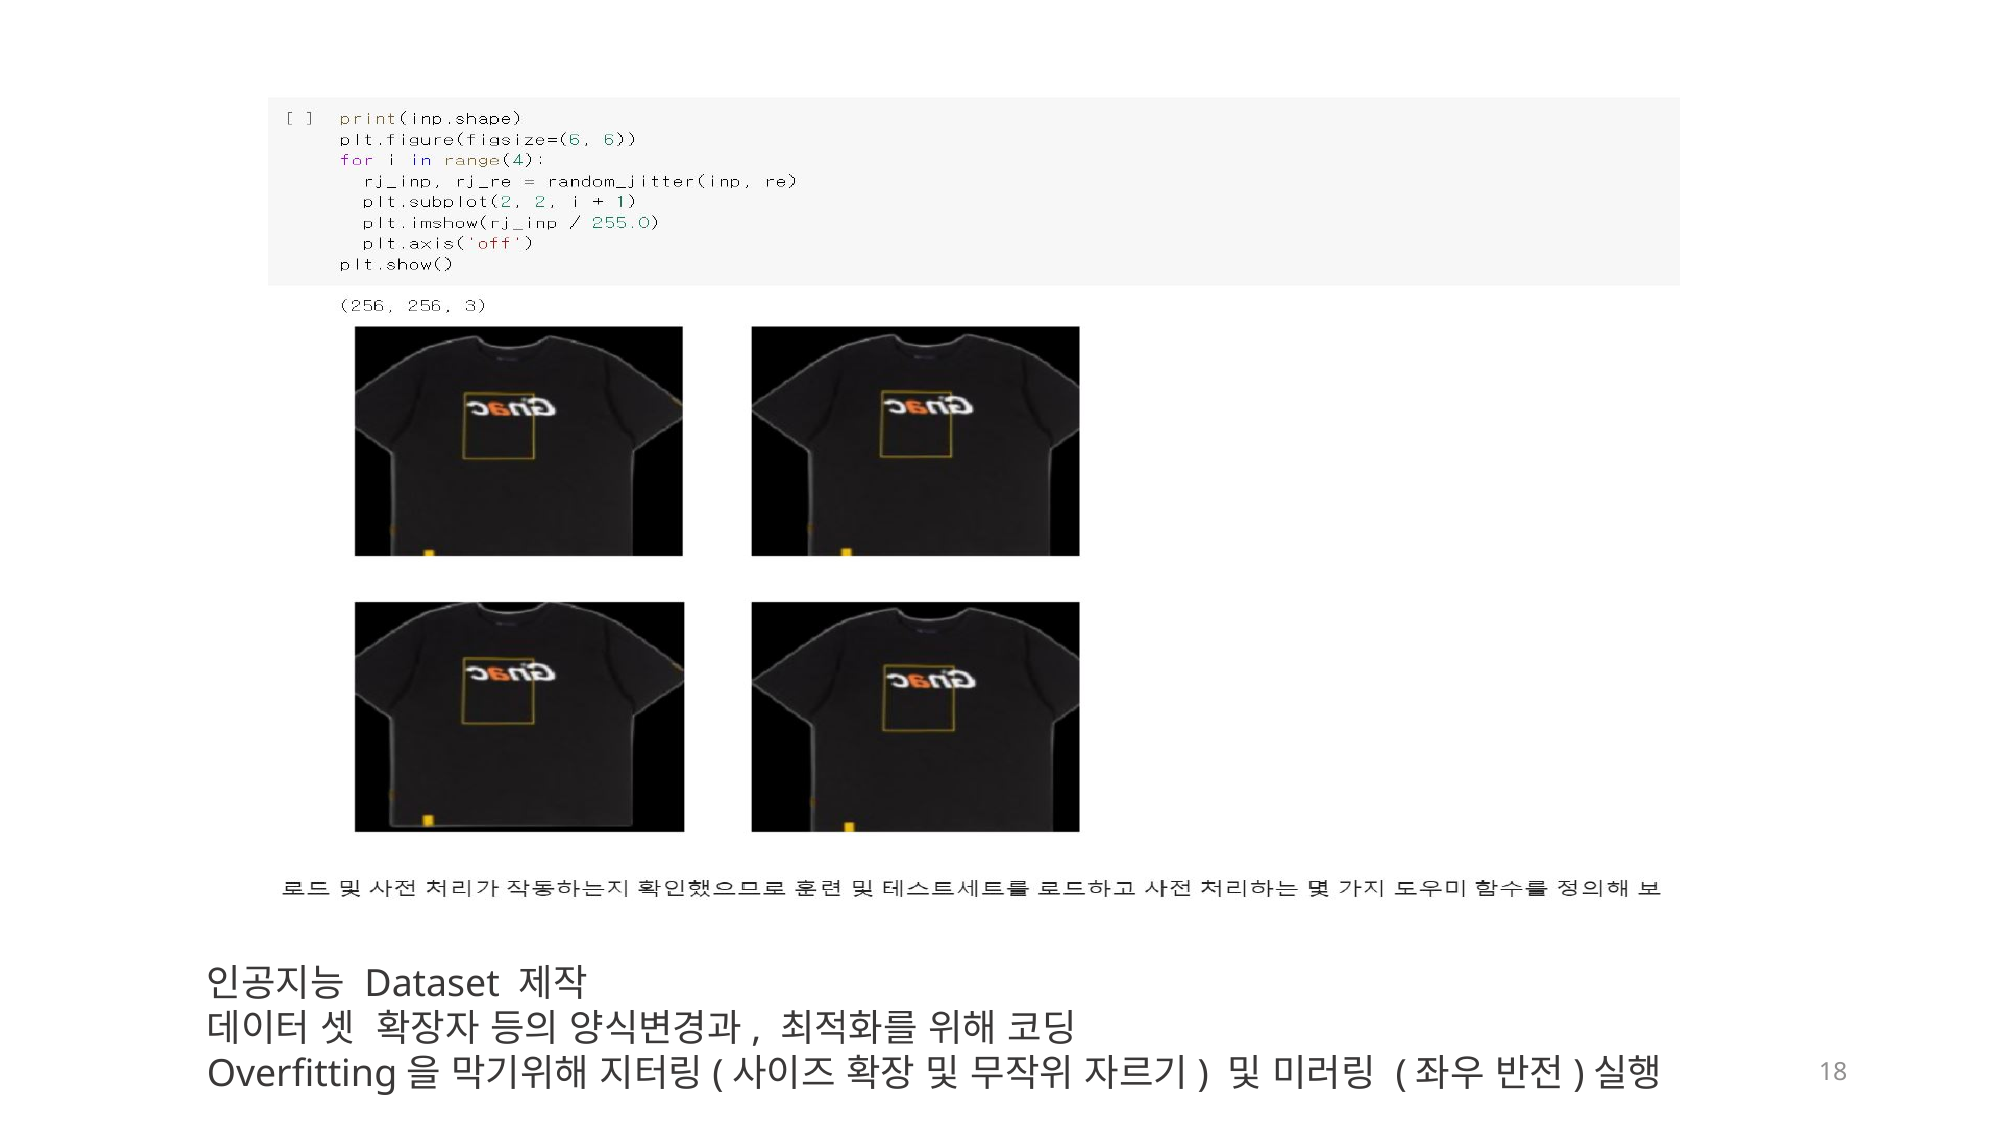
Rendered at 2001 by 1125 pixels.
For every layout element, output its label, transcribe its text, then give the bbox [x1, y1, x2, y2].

picture [252, 89, 1680, 903]
slide_number 18 [1412, 1042, 1863, 1103]
text_box 인공지능 Dataset 제작 데이터 셋 확장자 등의 양식변경과, 최적화를 위해 코딩 Overfitting을 막기위해 지터링(사이즈 확장 및 무작위 자르기) 및 미러링 (좌우 반전)실행 [192, 951, 1790, 1102]
